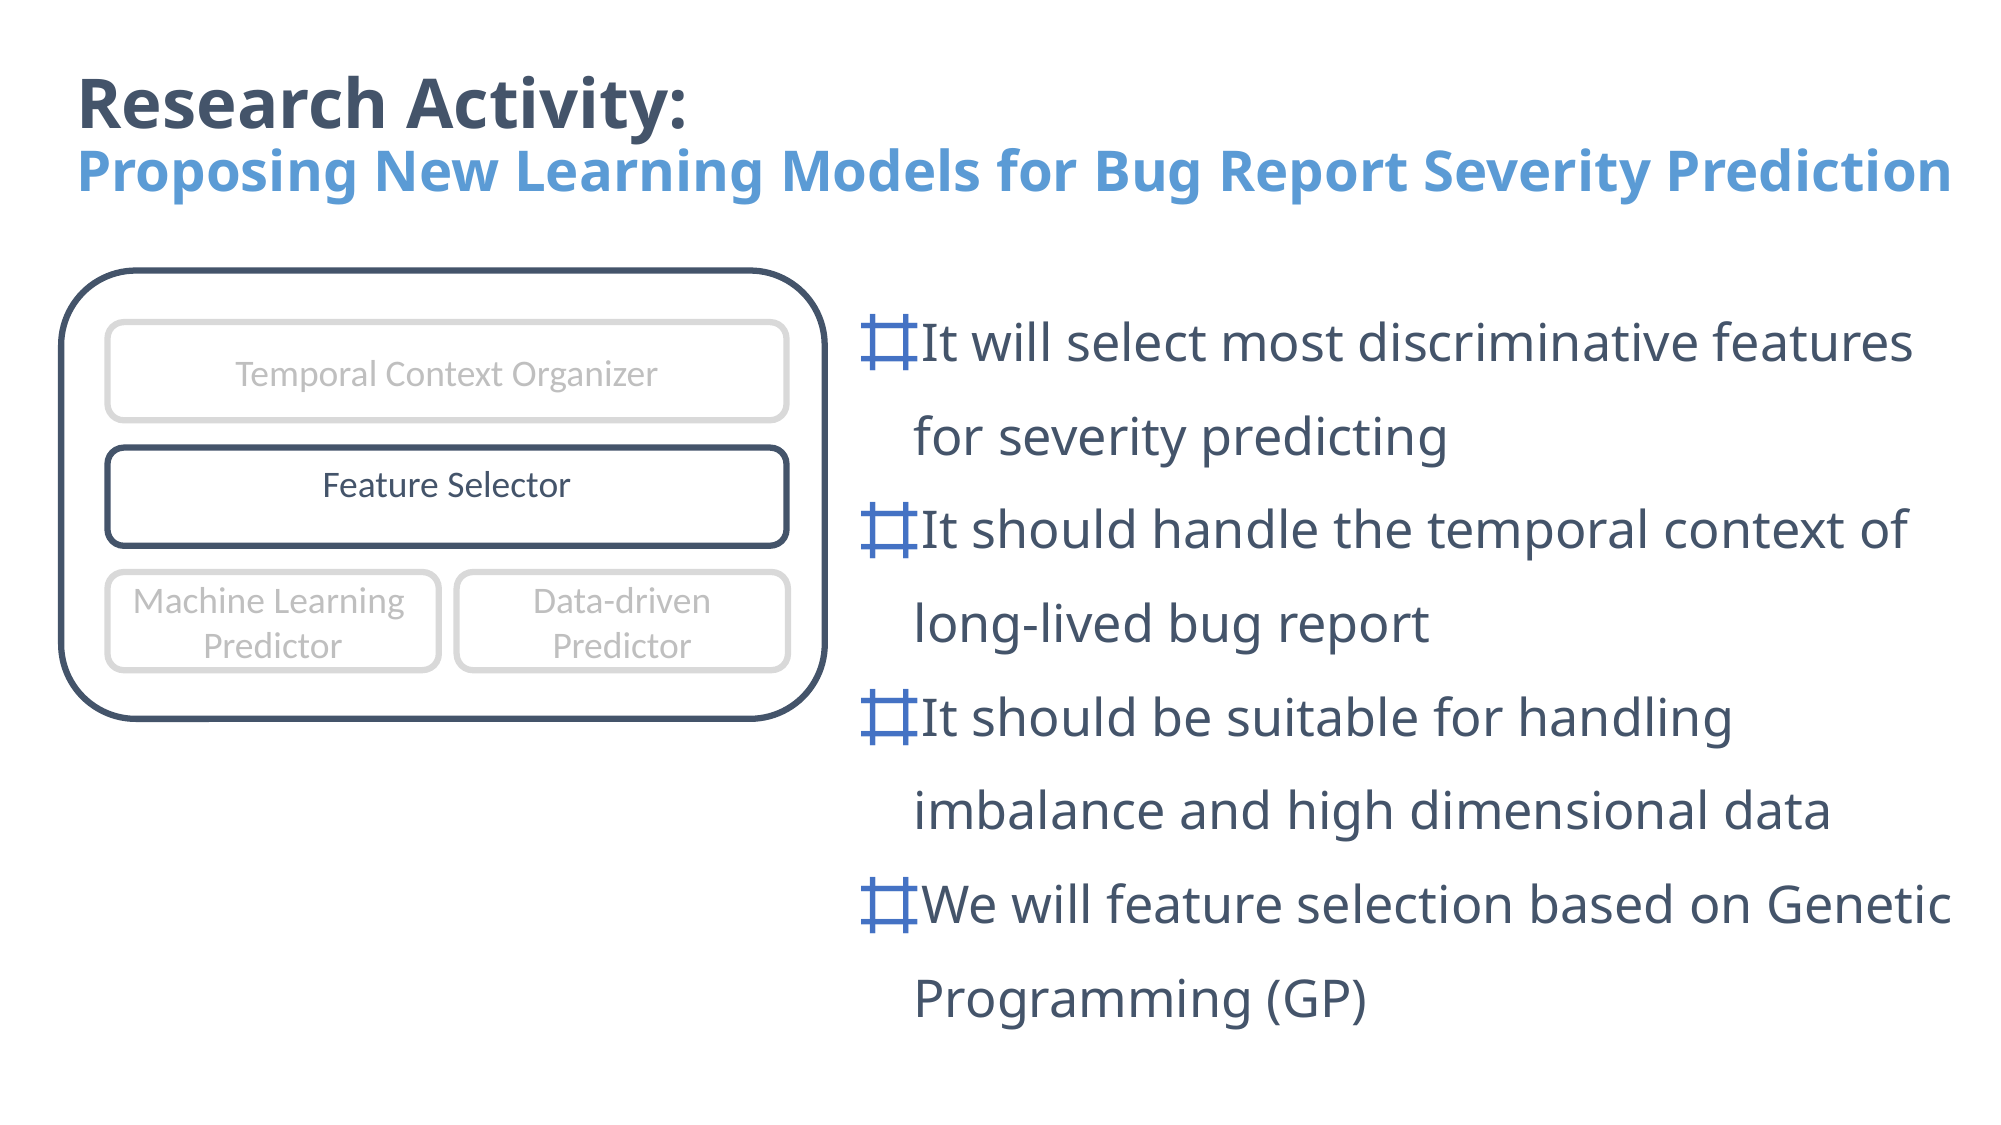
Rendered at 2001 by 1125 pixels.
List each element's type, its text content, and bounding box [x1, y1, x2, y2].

text_box It will select most discriminative features for severity predicting It should handle the temporal context of long-lived bug report It should be suitable for handling imbalance and high dimensional data We will feature selection based on Genetic Programming (GP) [842, 270, 1980, 1036]
text_box [60, 269, 826, 720]
text_box Feature Selector [106, 446, 788, 547]
text_box Machine Learning Predictor [106, 570, 440, 672]
title Research Activity: Proposing New Learning Models for Bug Report Severity Prediction [61, 59, 1977, 214]
text_box Temporal Context Organizer [106, 321, 788, 422]
text_box Data-driven Predictor [455, 570, 790, 672]
